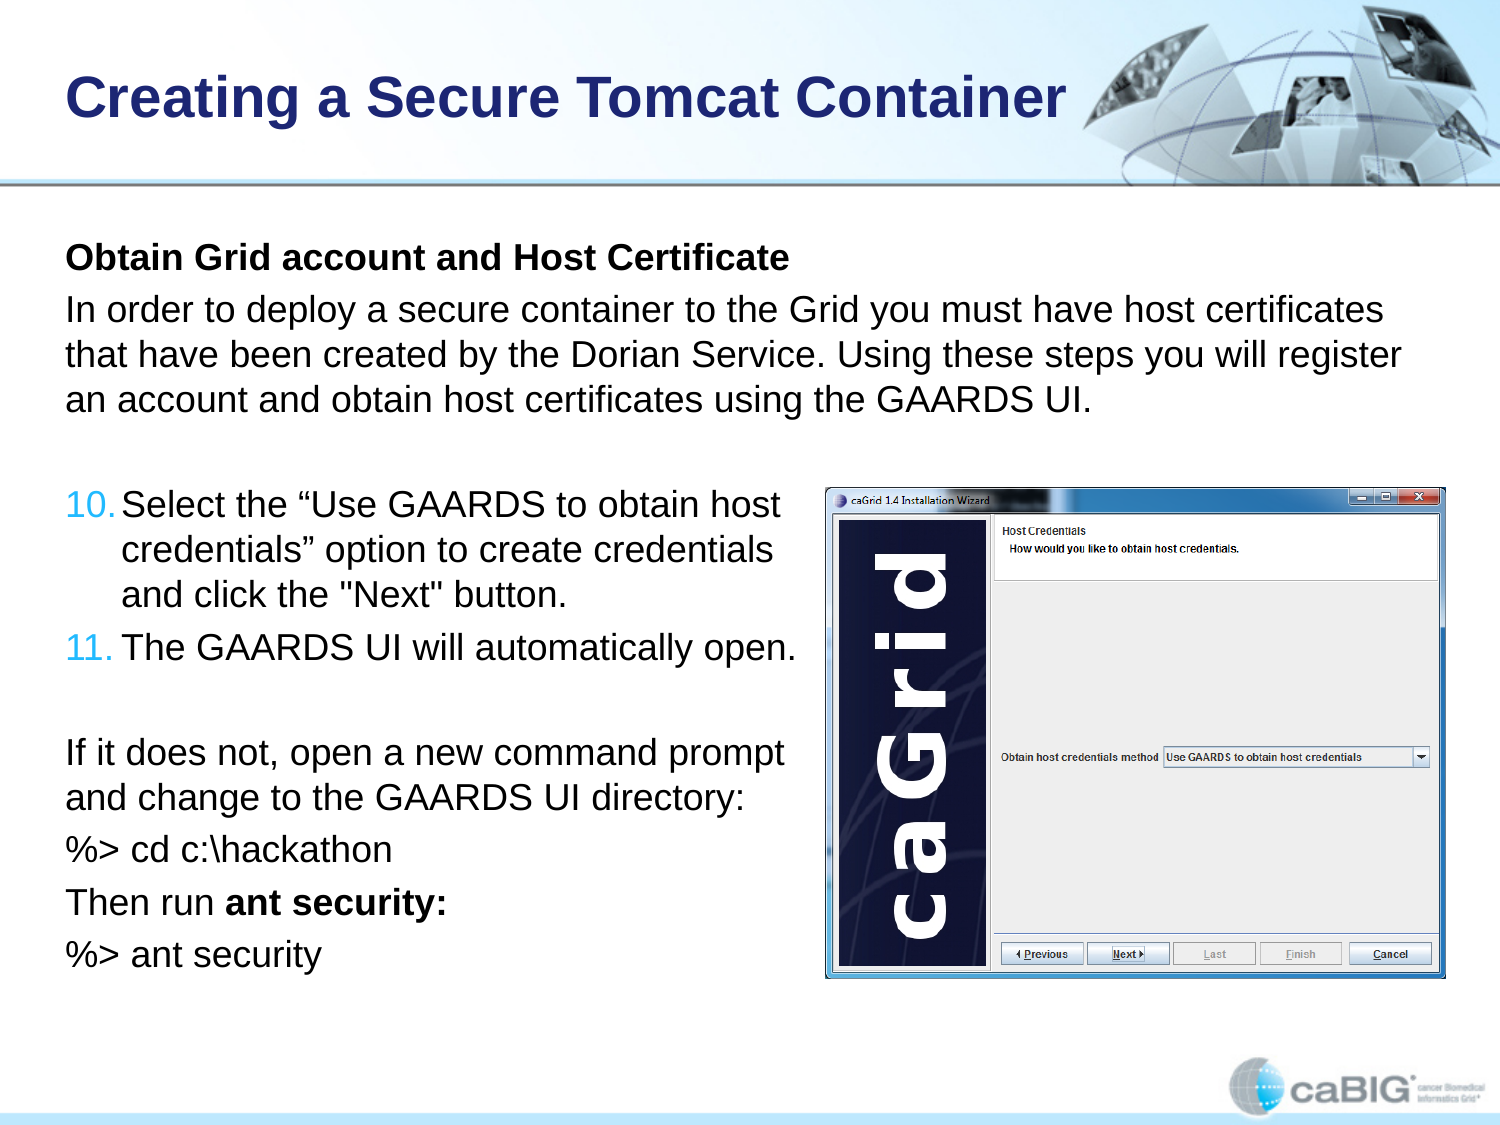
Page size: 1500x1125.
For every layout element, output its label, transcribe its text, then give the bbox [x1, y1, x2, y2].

list Obtain Grid account and Host Certificate In order to deploy a secure container to the Grid you must have host certificates that have been created by the Dorian Service. Using these steps you will register an account and obtain host certificates using the GAARDS UI. Select the “Use GAARDS to obtain host credentials” option to create credentials and click the "Next" button. The GAARDS UI will automatically open. If it does not, open a new command prompt and change to the GAARDS UI directory: %> cd c:\hackathon Then run ant security: %> ant security [49, 224, 1438, 1038]
title Creating a Secure Tomcat Container [49, 0, 1176, 188]
picture [0, 0, 1500, 1125]
